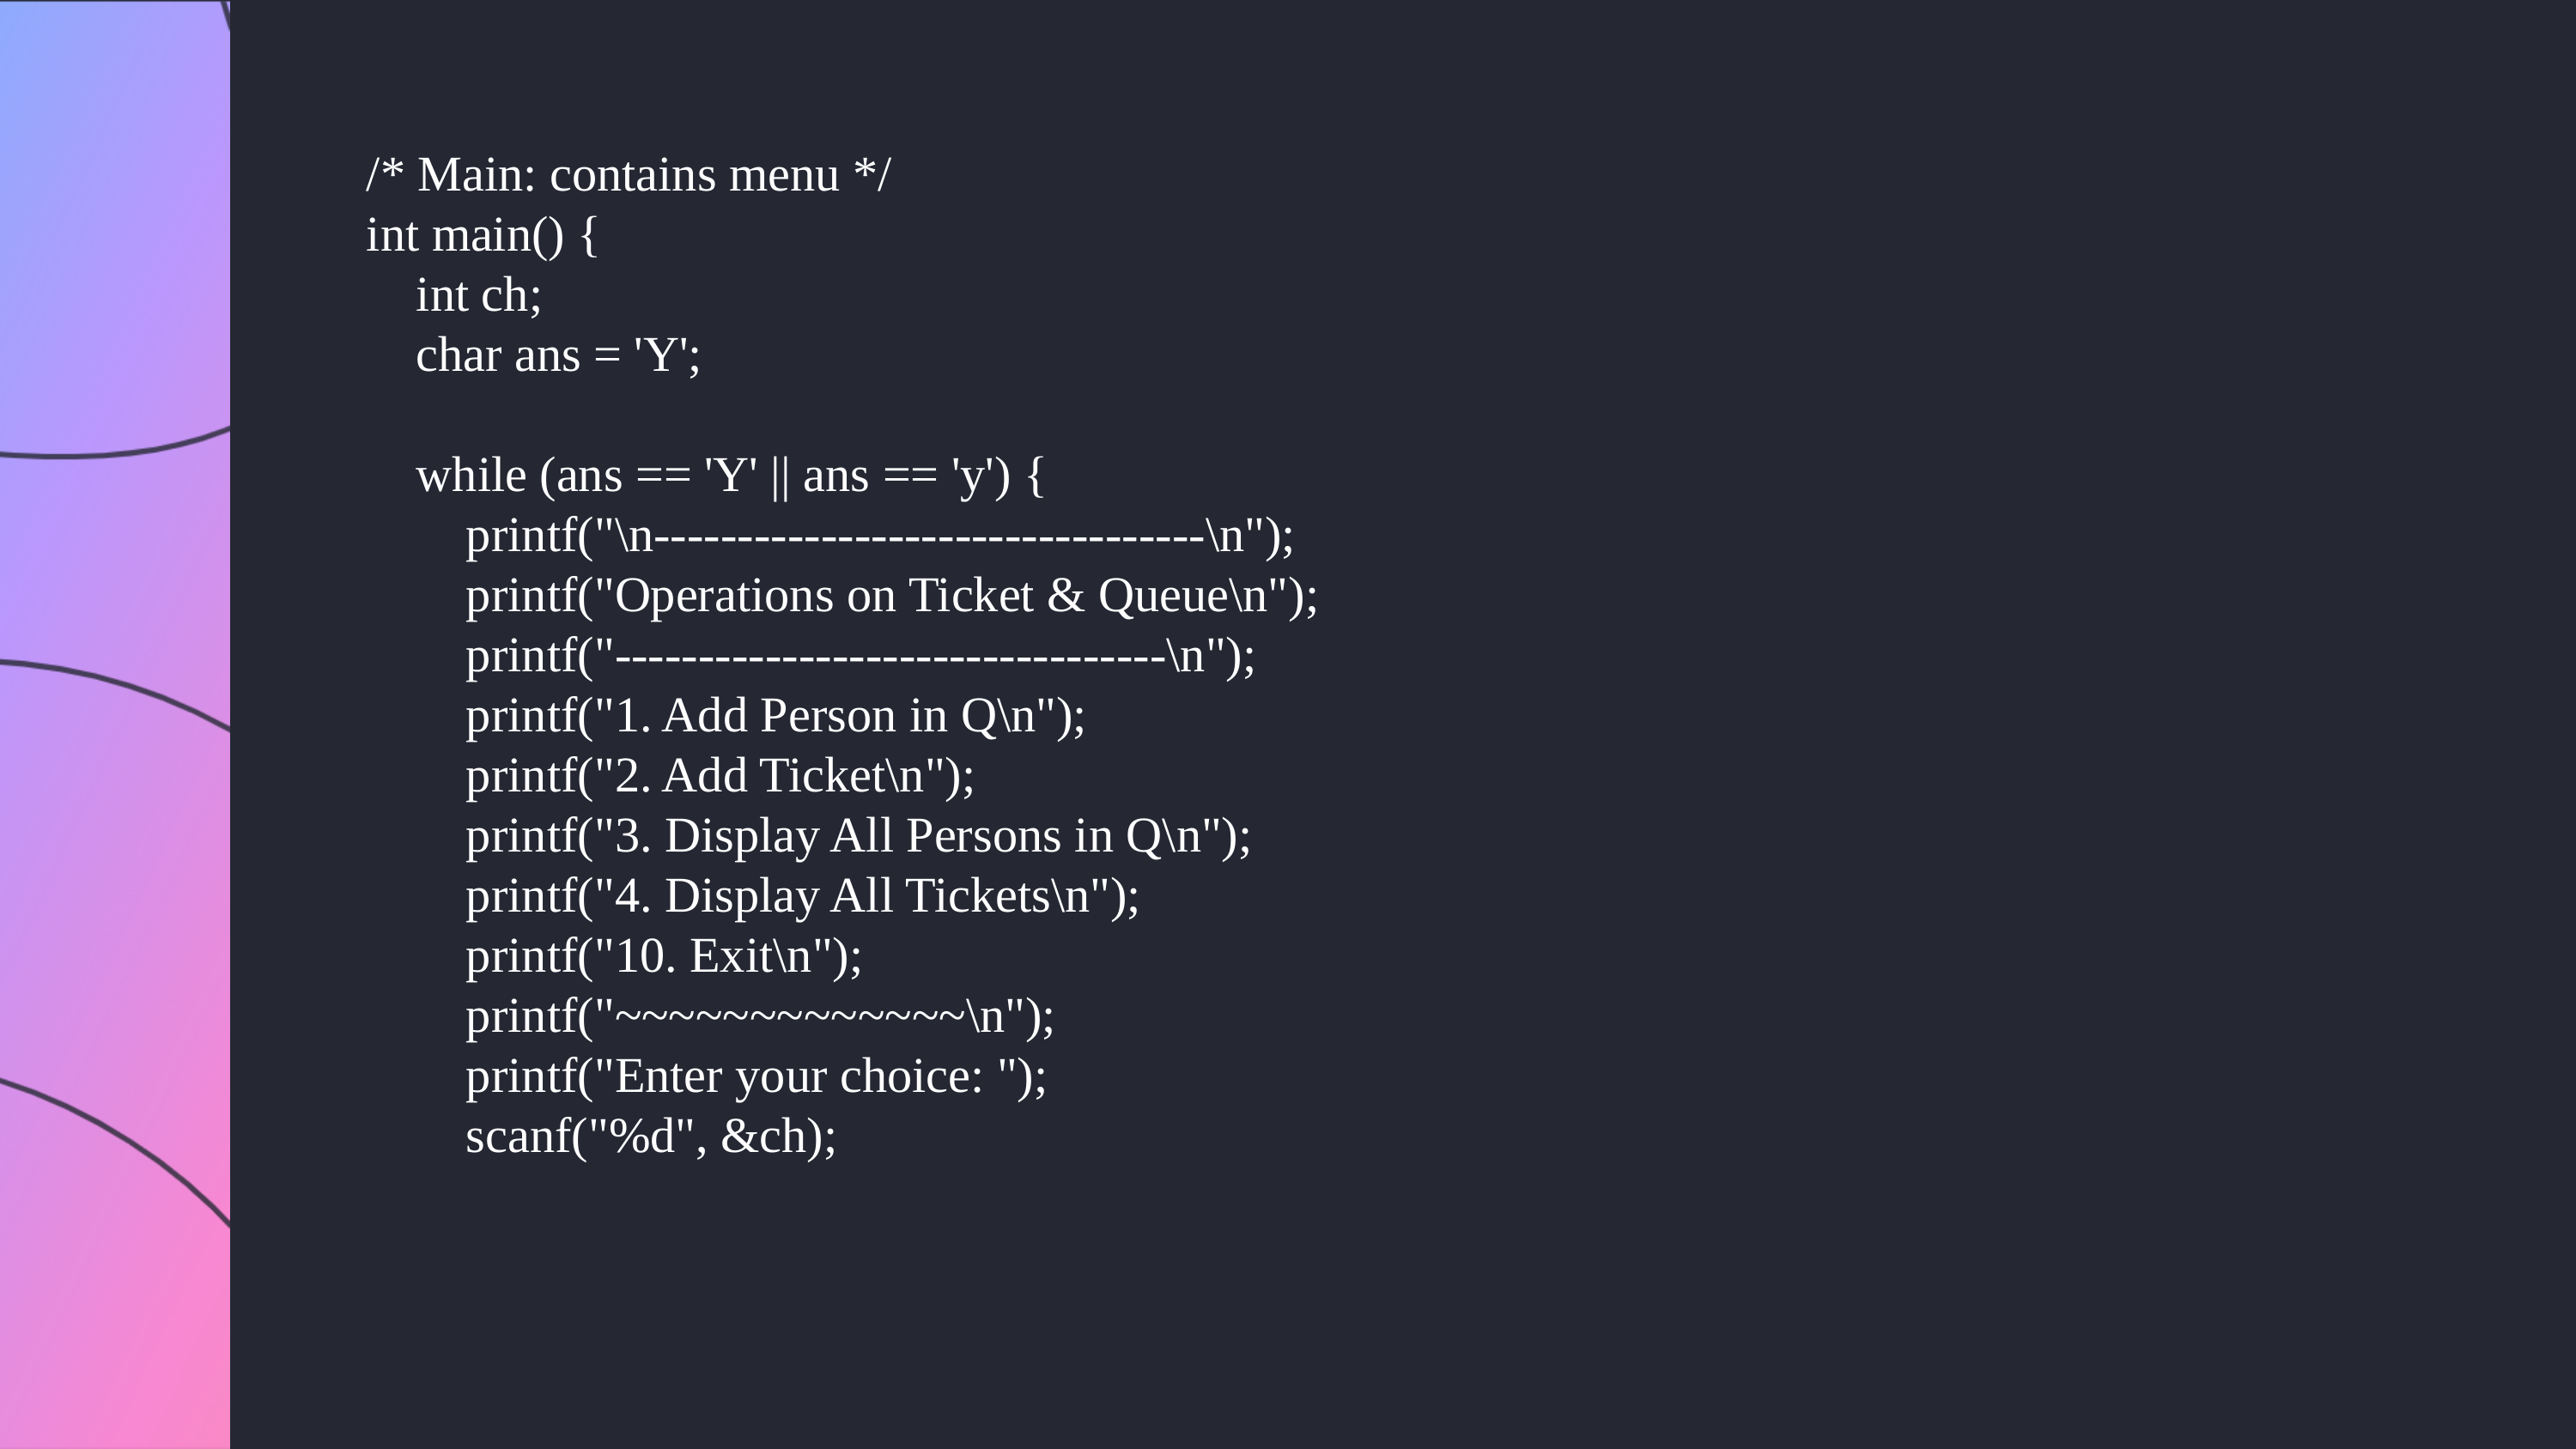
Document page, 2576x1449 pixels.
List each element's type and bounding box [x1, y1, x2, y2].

text_box [0, 0, 2576, 1449]
